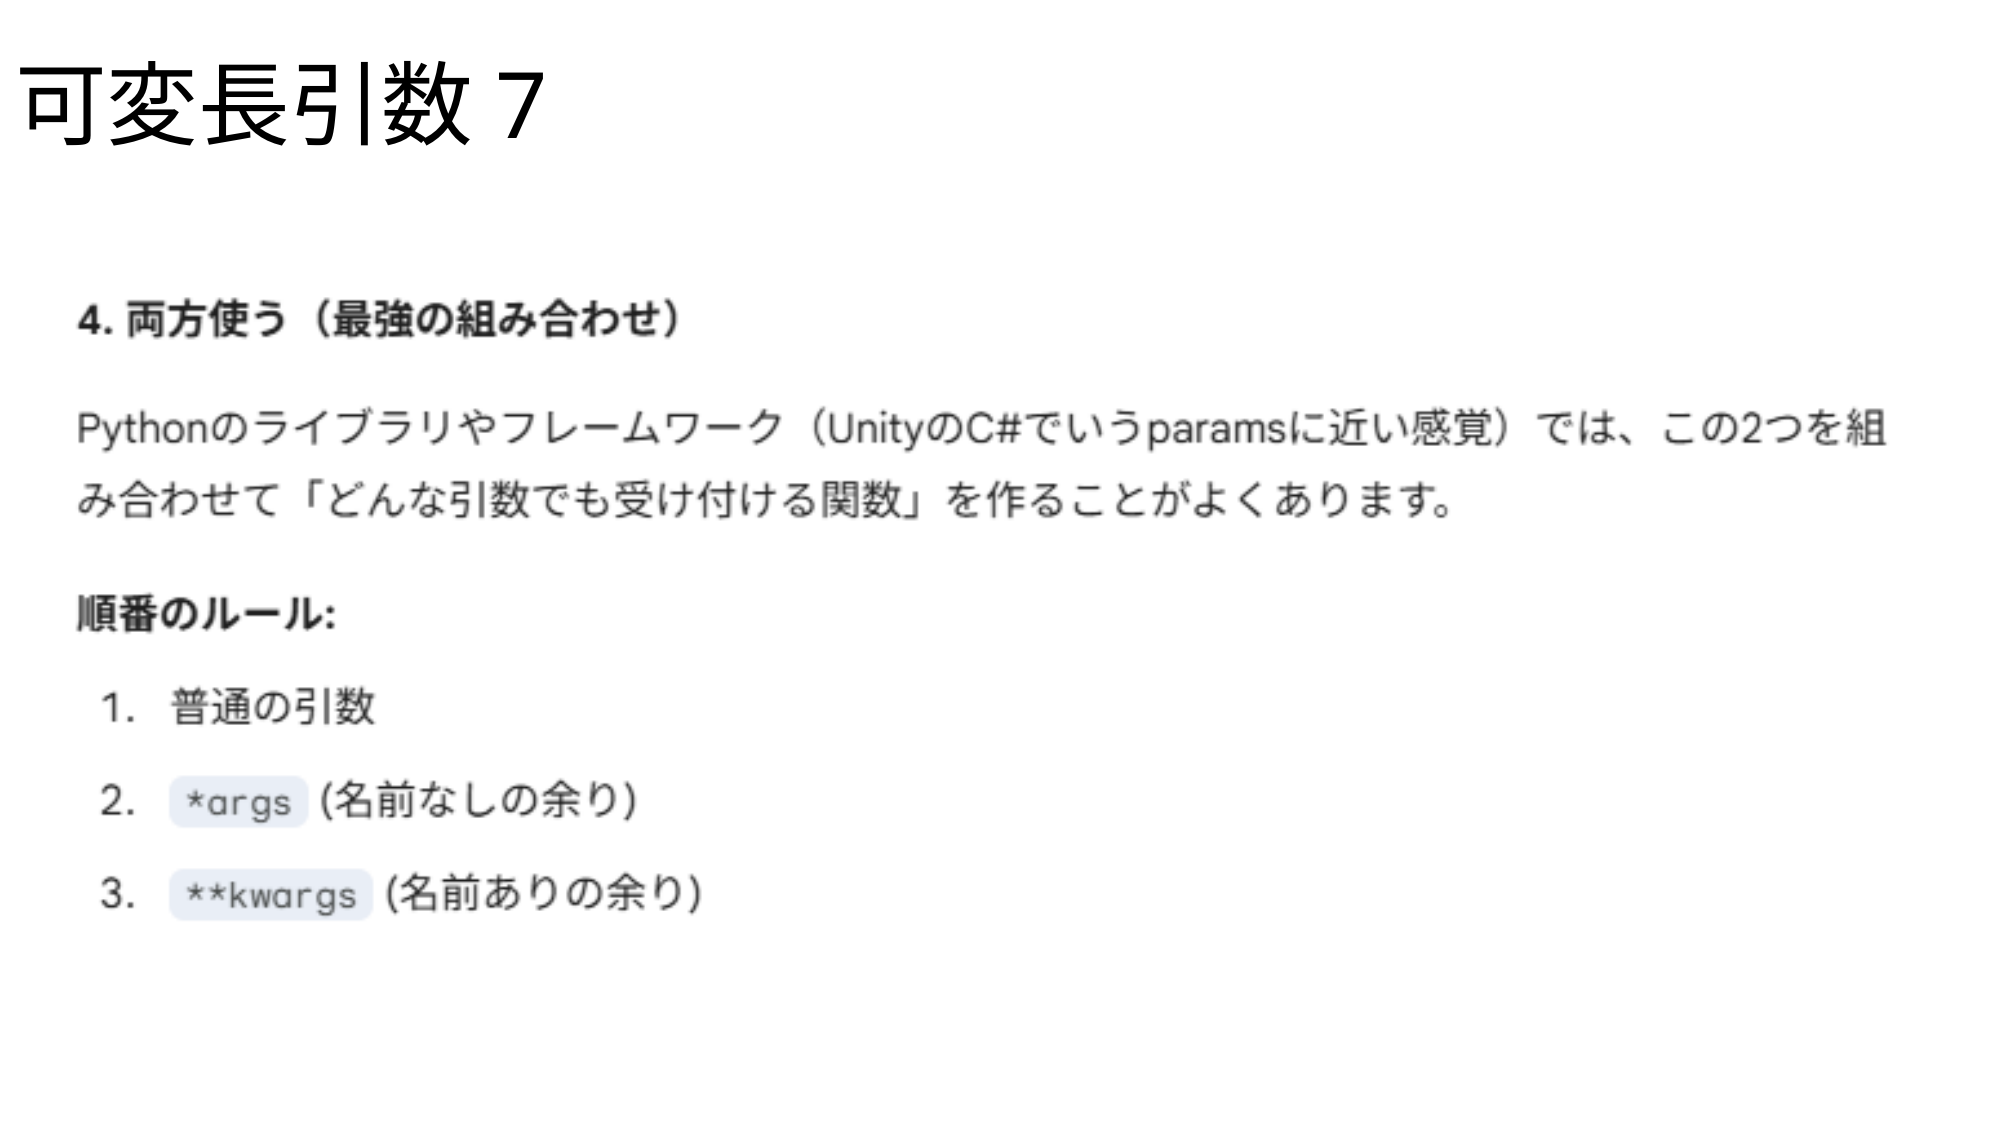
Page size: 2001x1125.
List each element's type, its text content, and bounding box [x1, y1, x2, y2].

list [58, 277, 1942, 943]
title 可変長引数7 [0, 0, 1725, 218]
